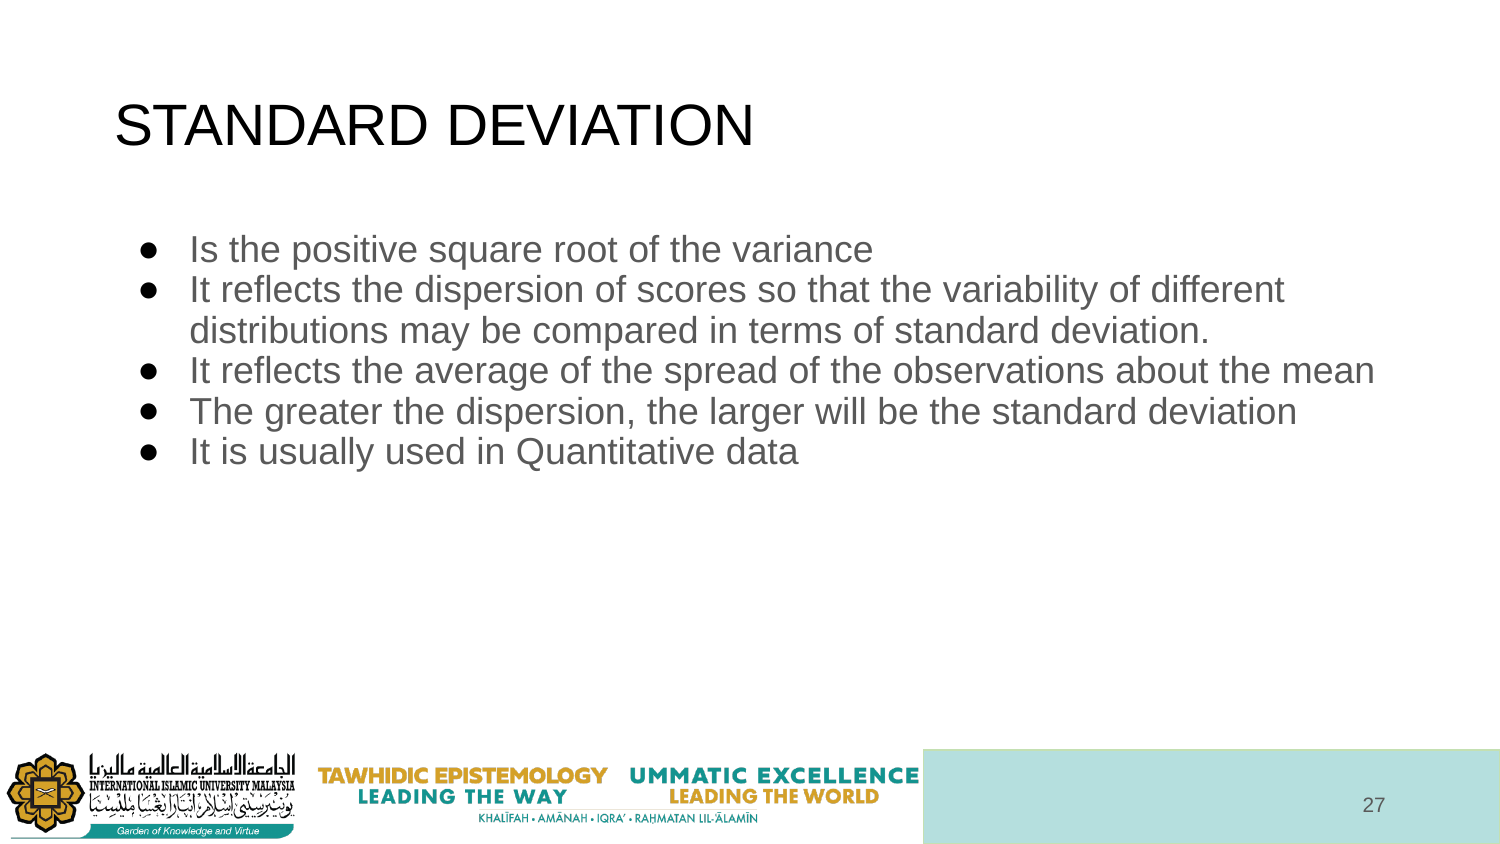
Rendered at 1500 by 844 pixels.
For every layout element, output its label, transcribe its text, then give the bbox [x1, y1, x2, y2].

slide_number ‹#› [1059, 782, 1397, 827]
picture [0, 734, 924, 844]
list Is the positive square root of the variance It reflects the dispersion of scores so that the variability of different distributions may be compared in terms of standard deviation. It reflects the average of the spread of the observations about the mean The greater the dispersion, the larger will be the standard deviation It is usually used in Quantitative data [103, 224, 1397, 589]
title STANDARD DEVIATION [103, 44, 1397, 208]
